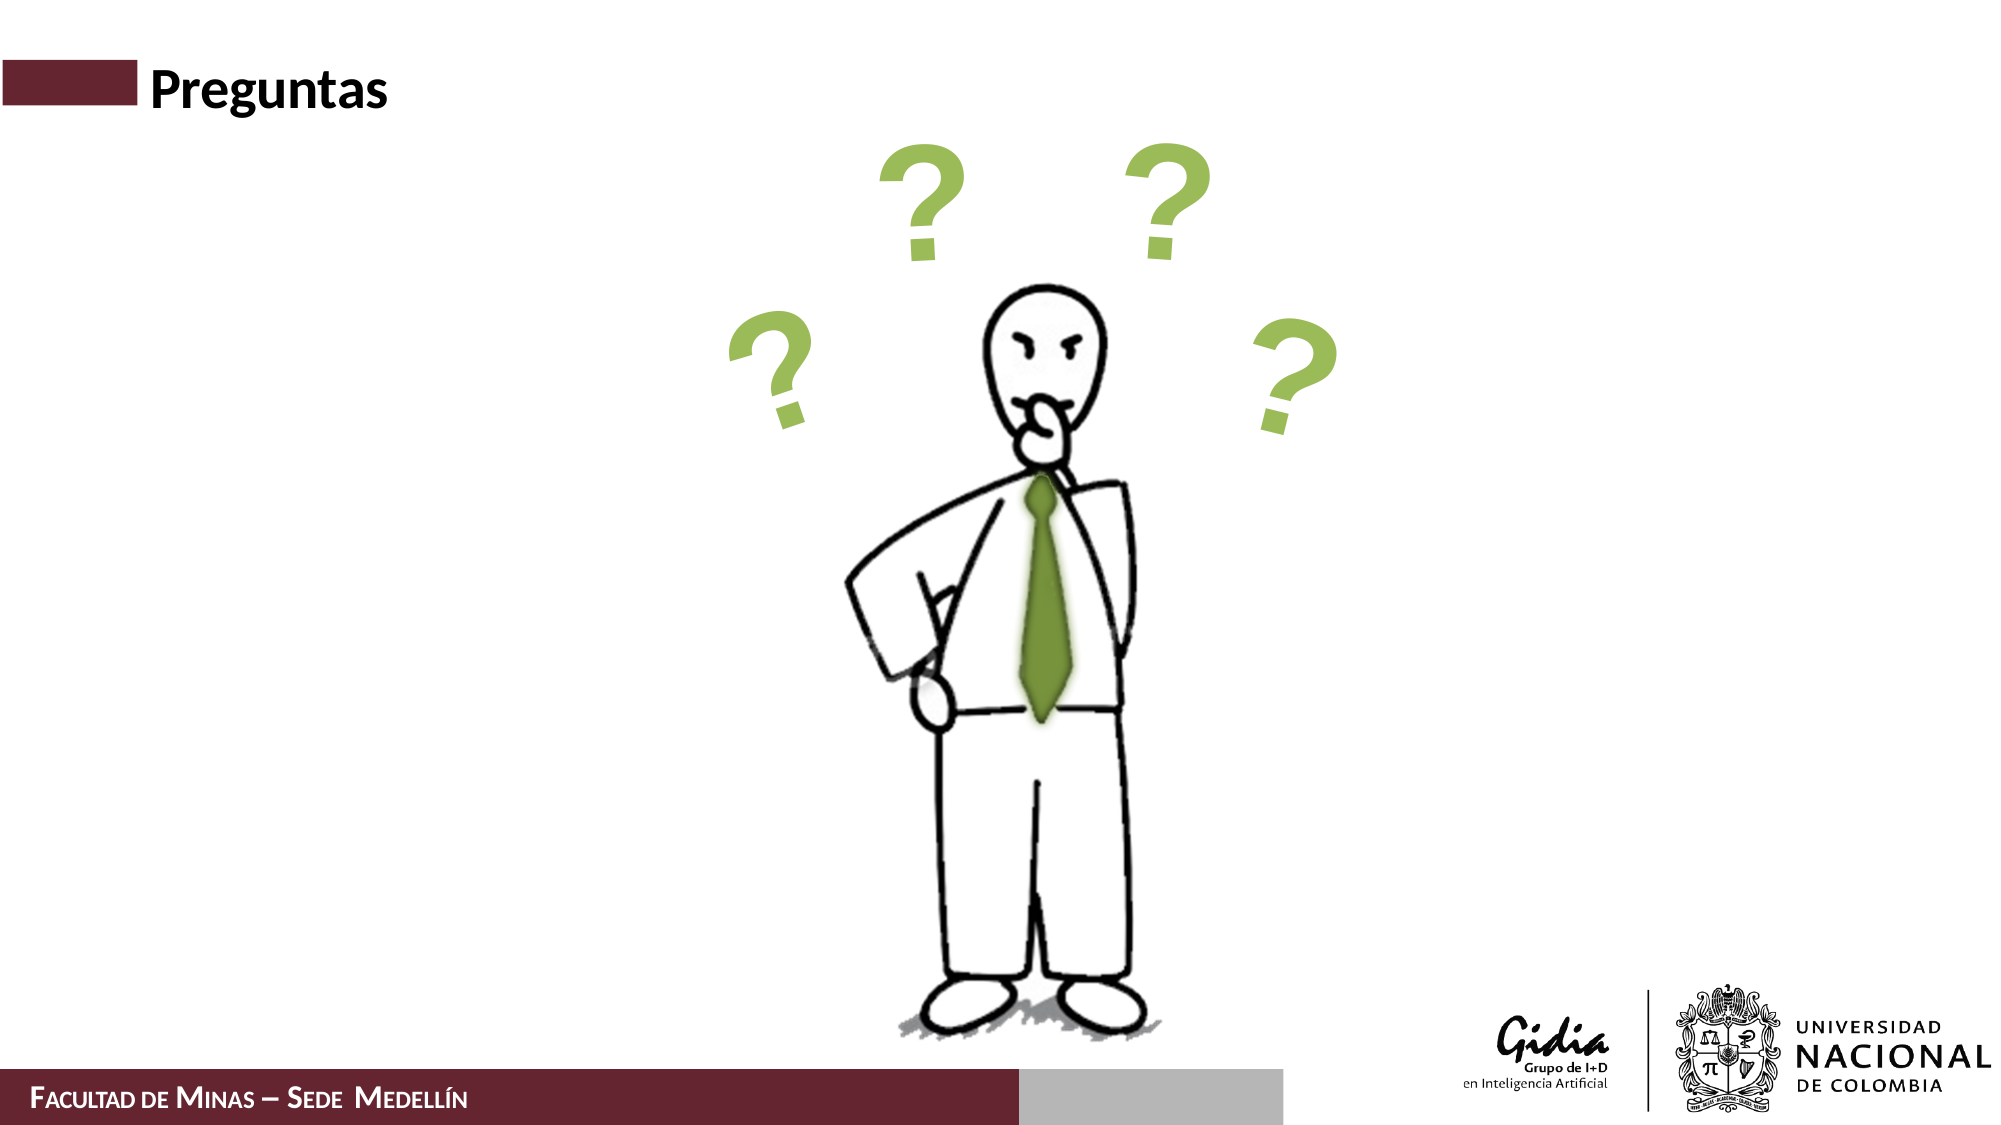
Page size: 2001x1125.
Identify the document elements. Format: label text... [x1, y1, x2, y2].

text_box ? [803, 228, 1043, 309]
picture [1463, 983, 1992, 1113]
picture [842, 281, 1163, 1044]
text_box ? [1039, 225, 1288, 310]
title Preguntas [150, 50, 1497, 121]
text_box ? [673, 383, 837, 504]
text_box ? [1168, 380, 1401, 503]
